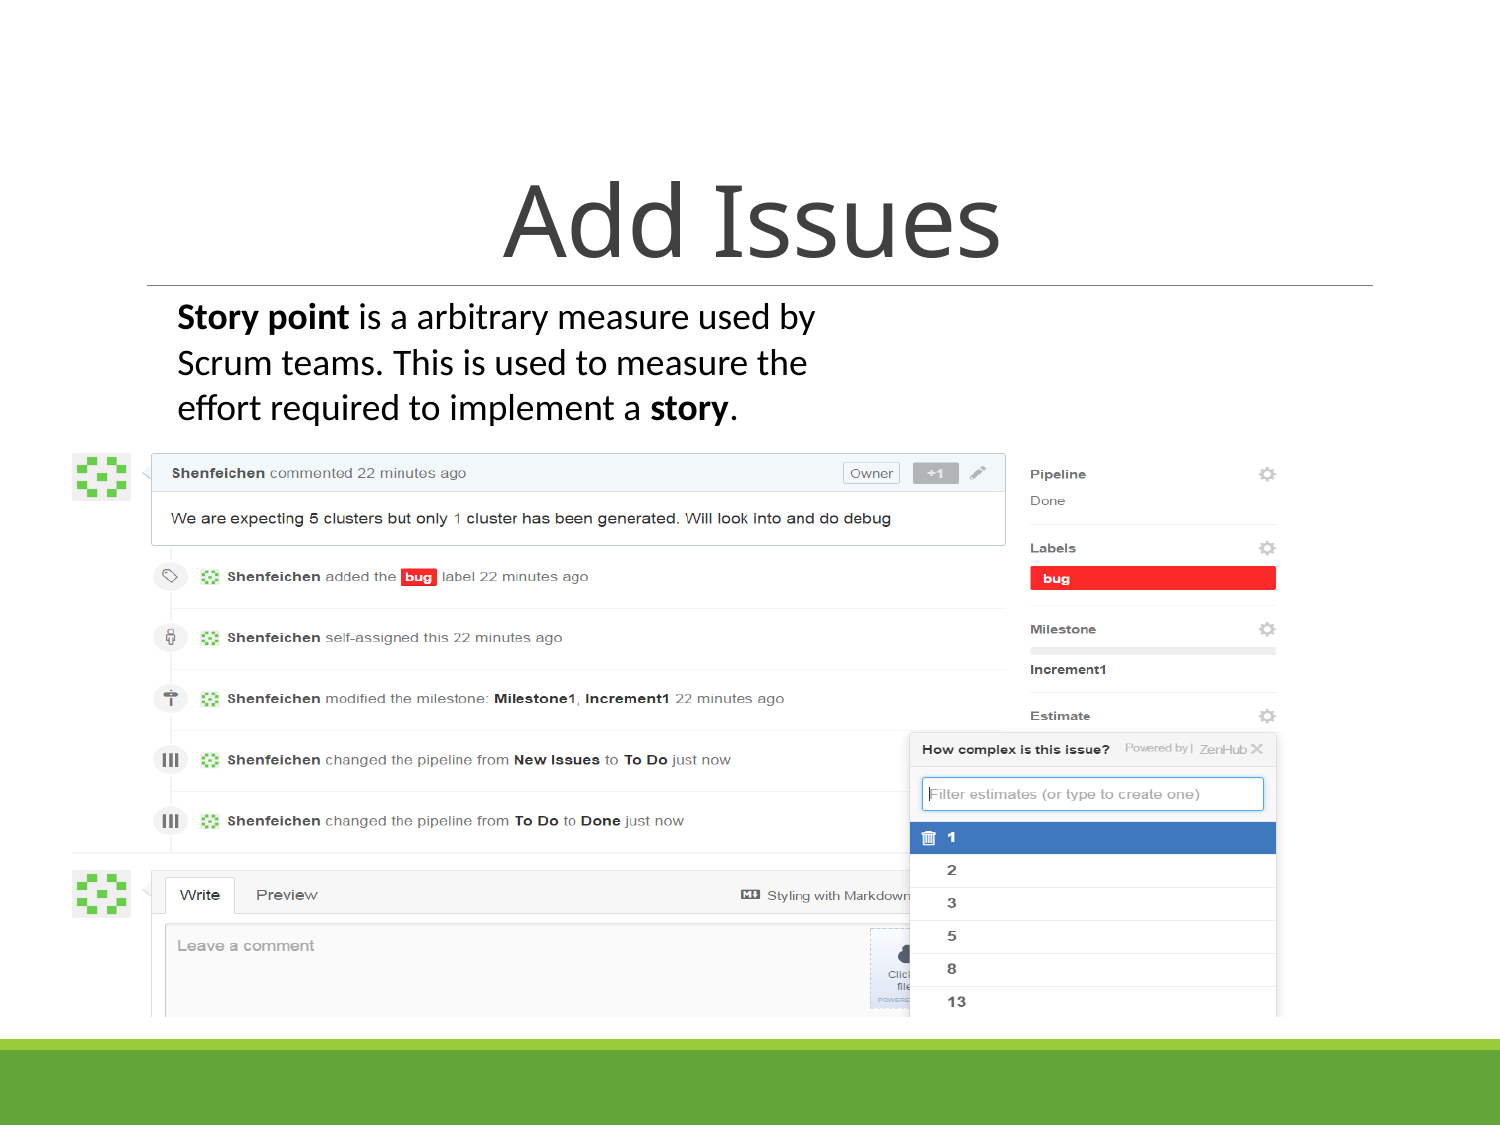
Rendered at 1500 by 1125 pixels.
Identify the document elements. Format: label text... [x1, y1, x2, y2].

picture [59, 442, 1373, 1018]
text_box Story point is a arbitrary measure used by Scrum teams. This is used to measure the effort required to implement a story. [162, 285, 913, 435]
title Add Issues [135, 47, 1373, 285]
